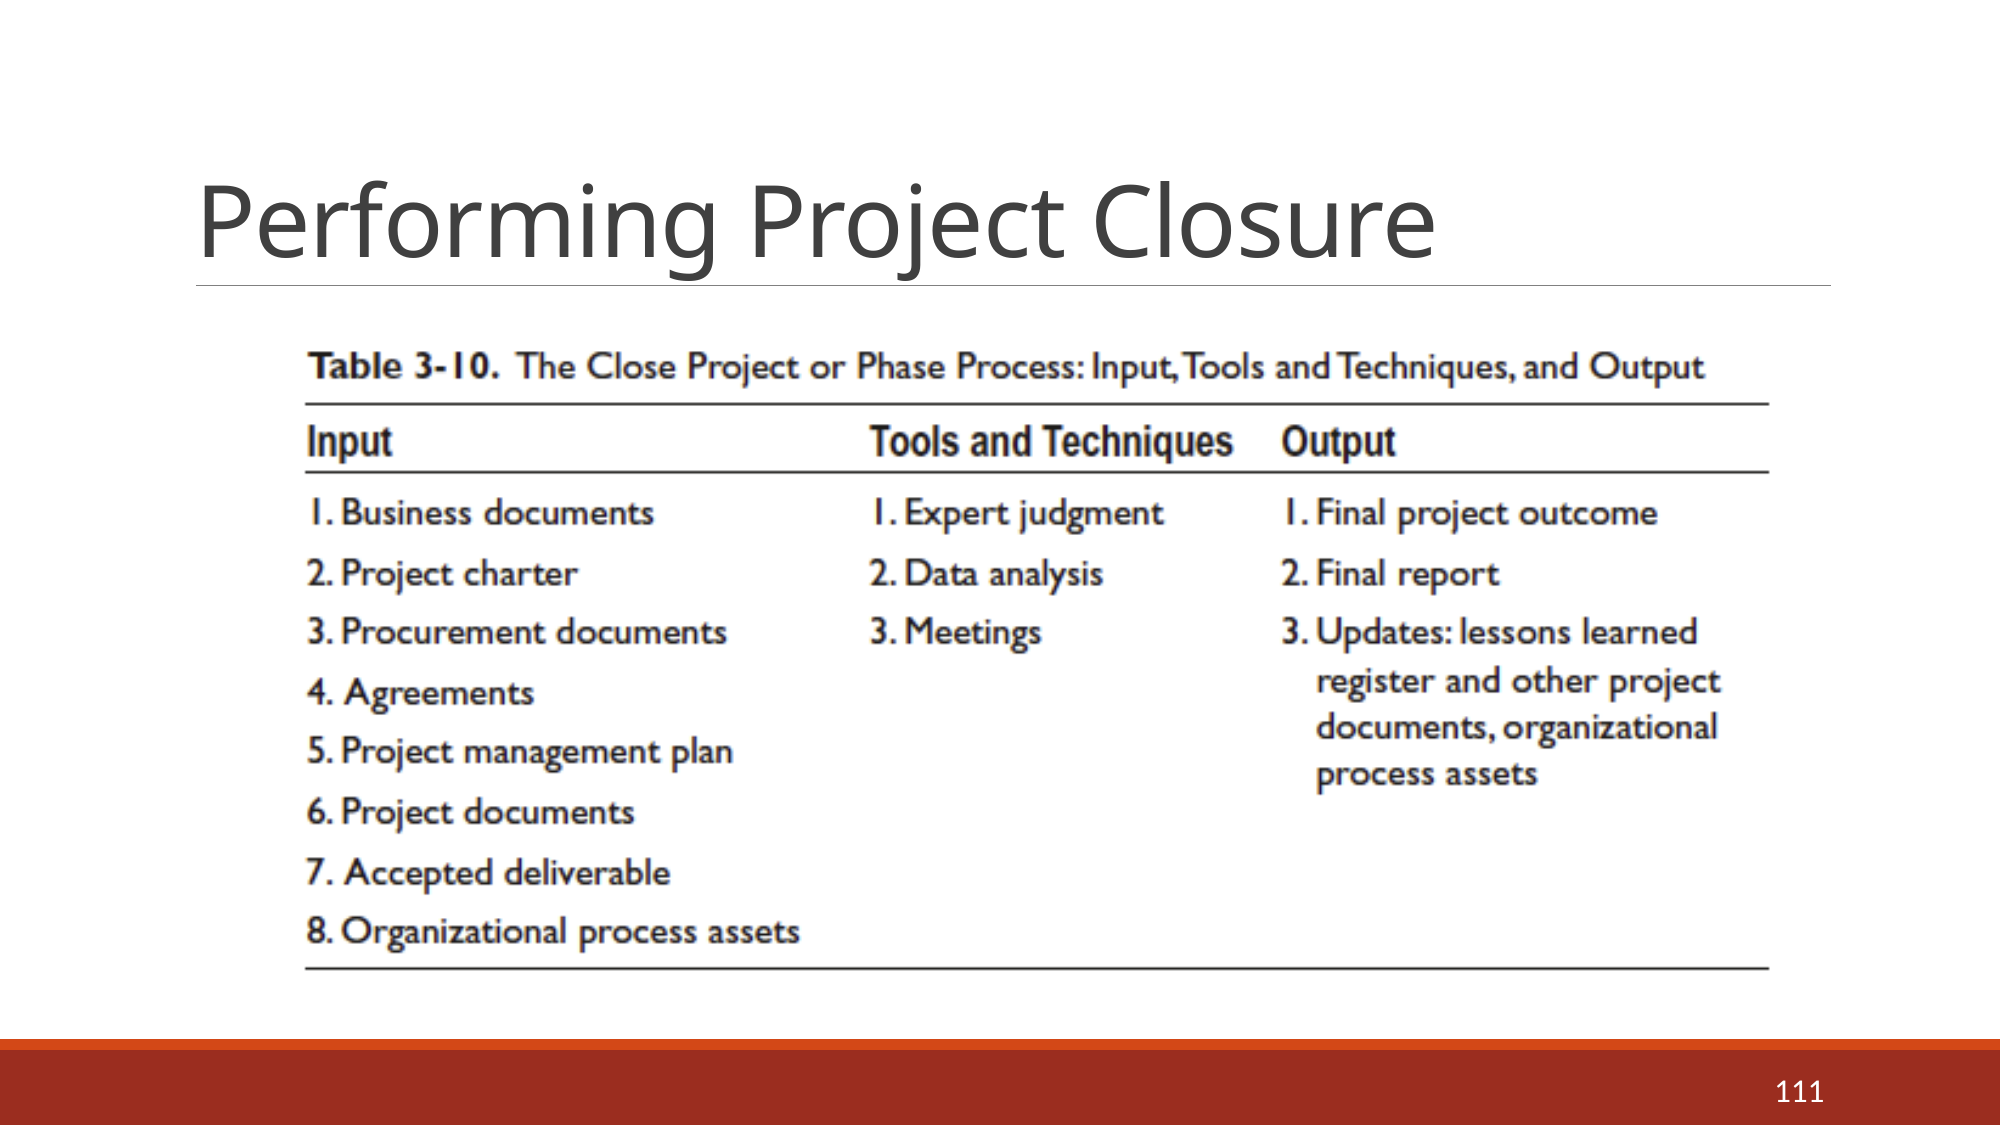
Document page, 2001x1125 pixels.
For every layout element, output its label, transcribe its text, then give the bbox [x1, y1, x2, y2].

title Performing Project Closure [180, 47, 1830, 285]
slide_number 111 [1624, 1059, 1840, 1120]
picture [284, 333, 1782, 991]
